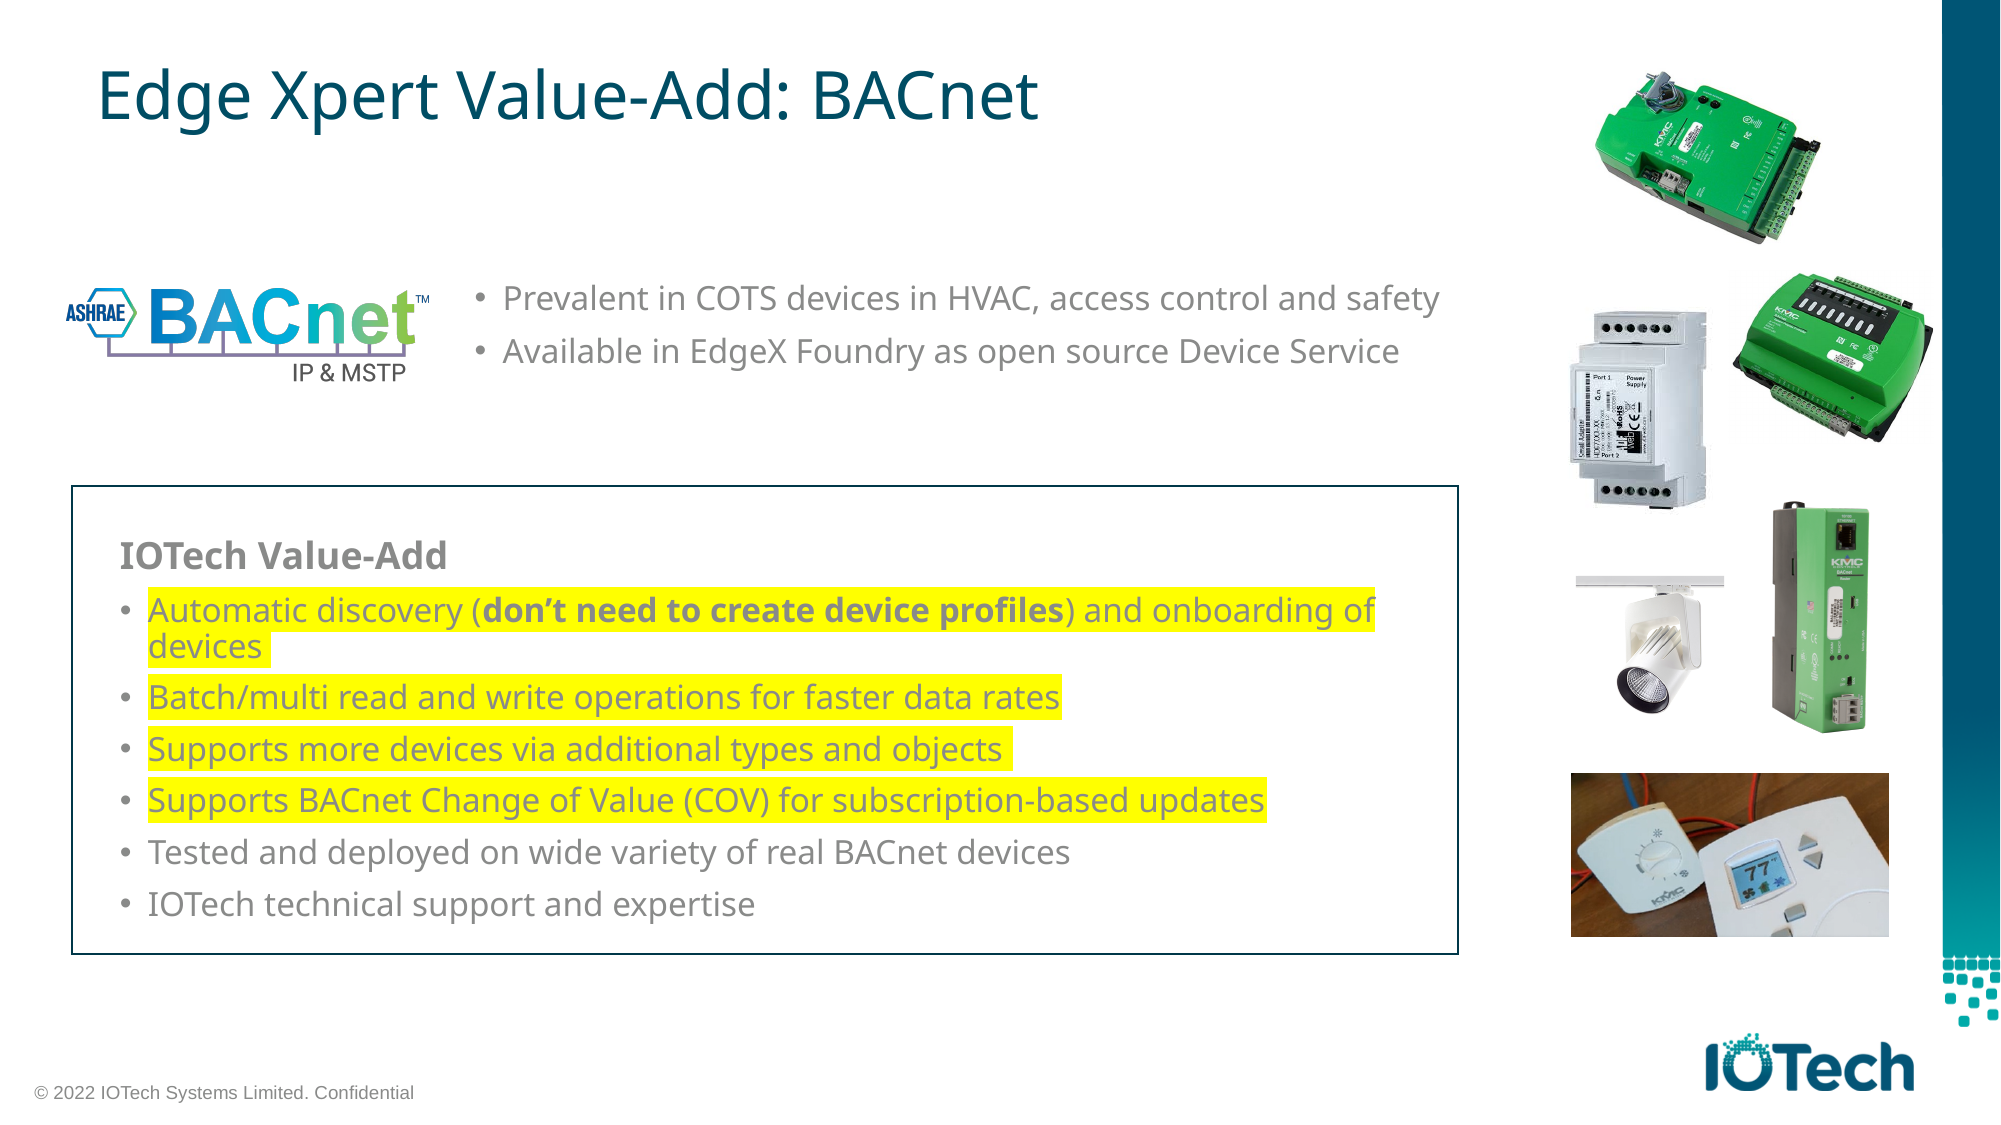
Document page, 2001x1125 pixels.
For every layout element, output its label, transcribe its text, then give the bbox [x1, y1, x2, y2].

text_box [71, 485, 1459, 955]
title Edge Xpert Value-Add: BACnet [90, 54, 1659, 129]
text_box Prevalent in COTS devices in HVAC, access control and safety Available in EdgeX Foundry as open source Device Service [459, 270, 1476, 423]
picture [0, 0, 2001, 1125]
